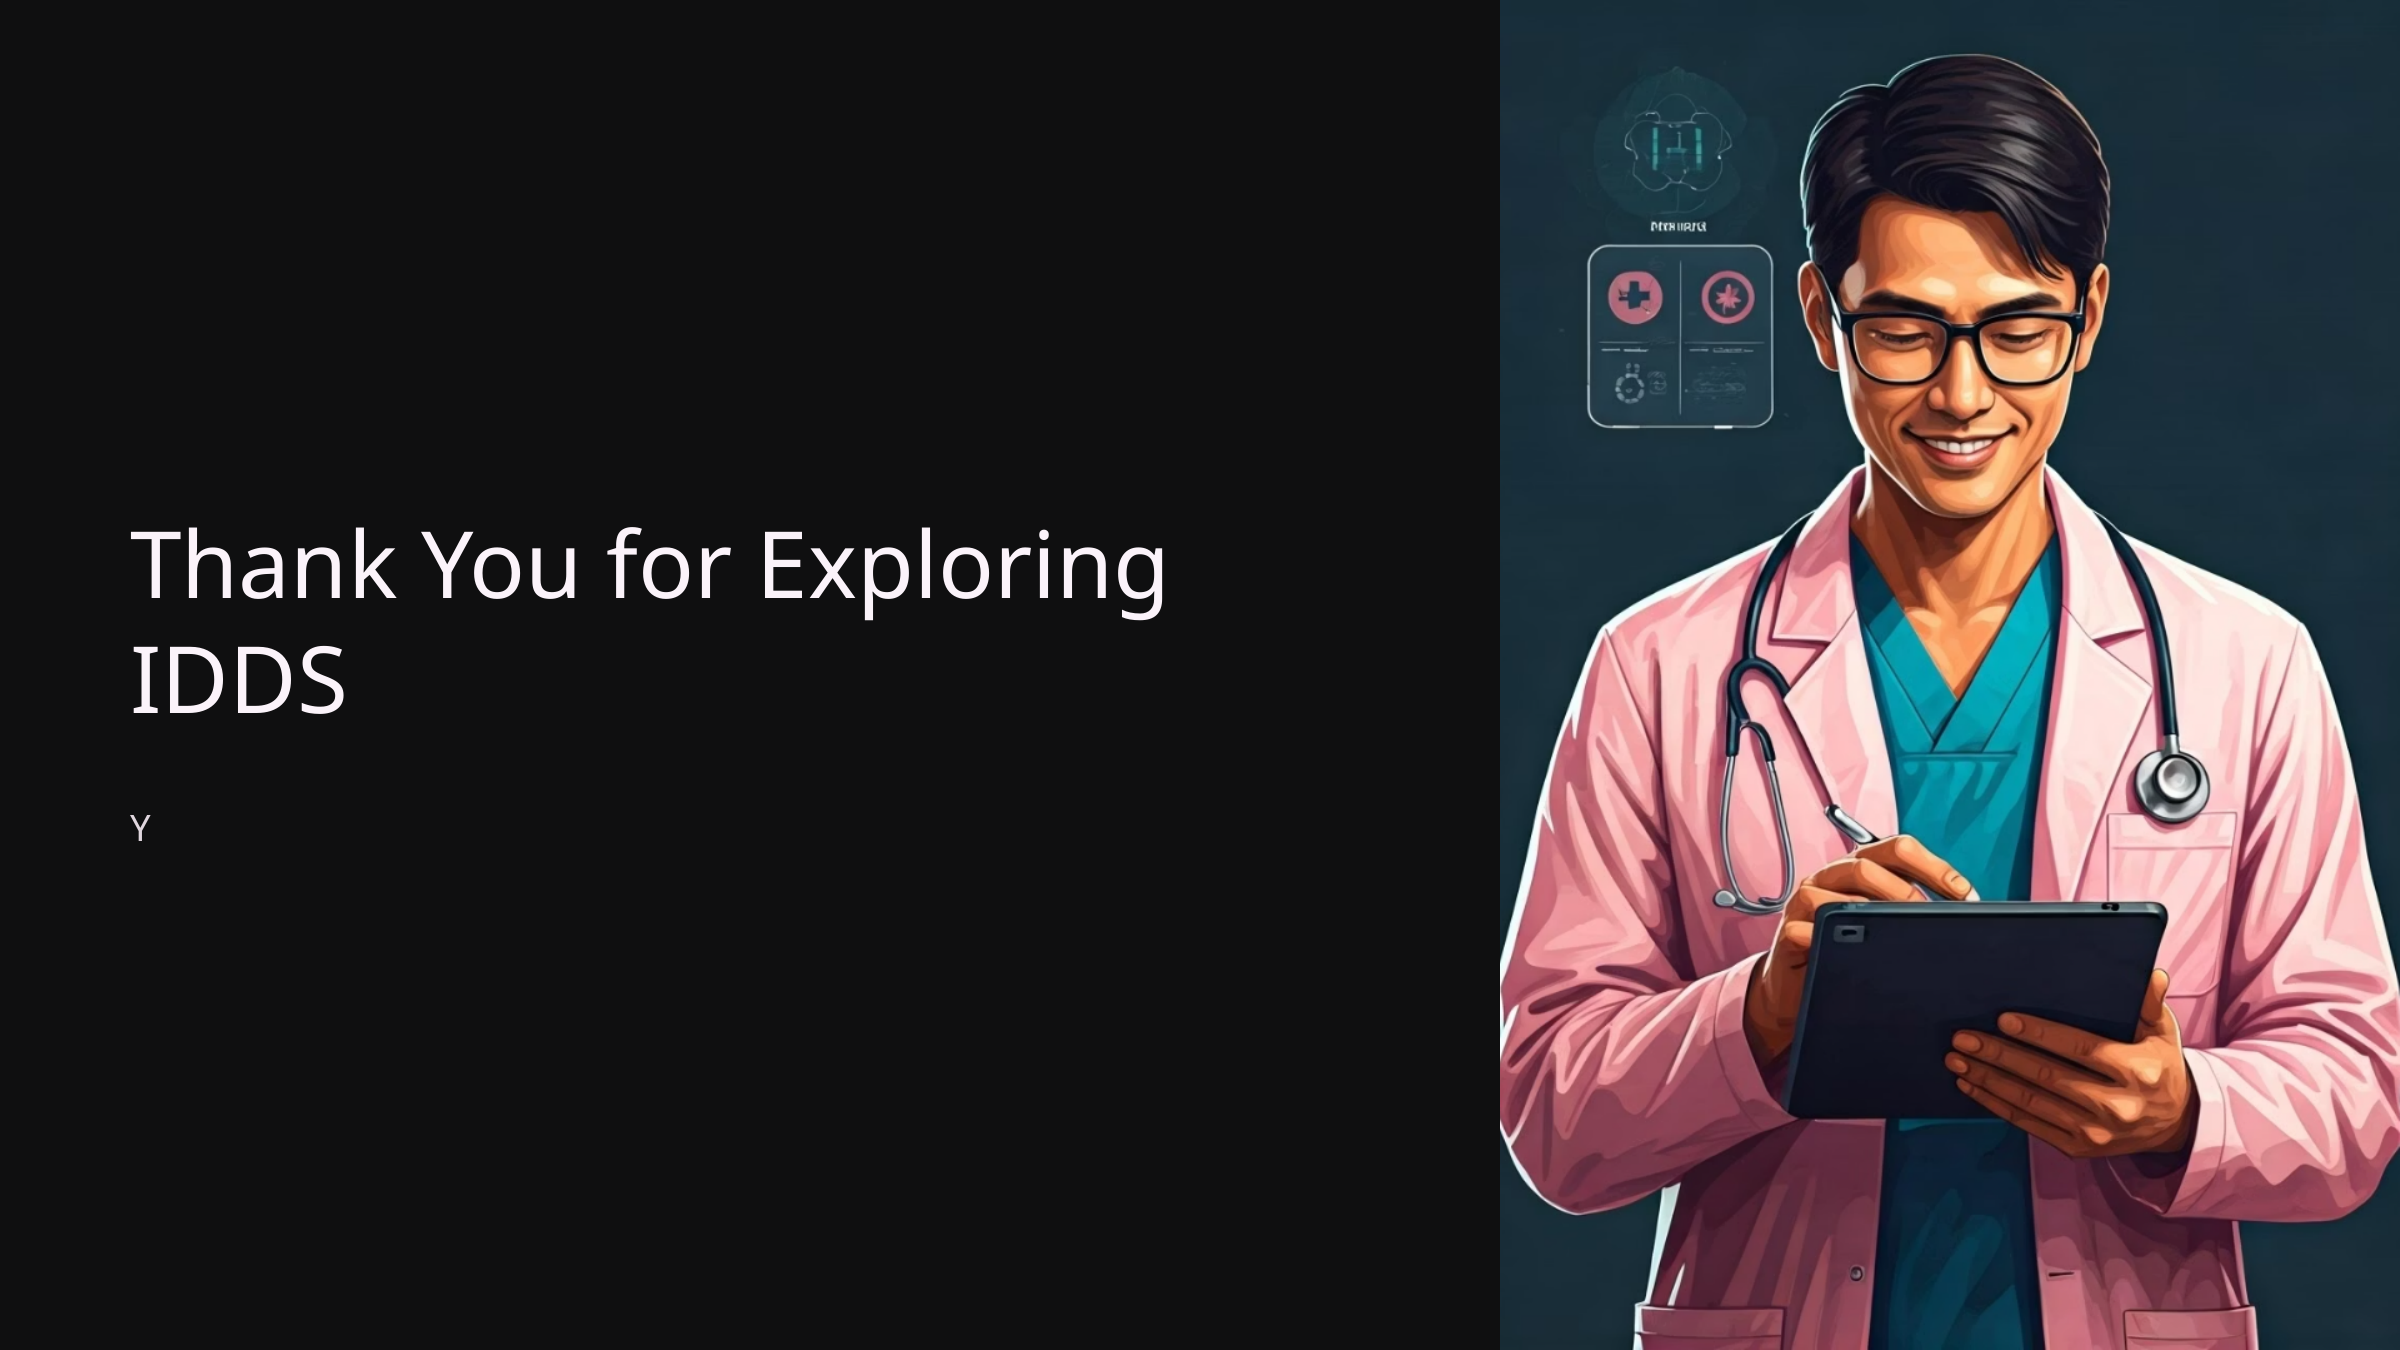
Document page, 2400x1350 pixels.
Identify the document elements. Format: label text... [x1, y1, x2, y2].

text_box Y [130, 789, 1370, 849]
picture [1499, 0, 2400, 1350]
text_box Thank You for Exploring IDDS [130, 501, 1370, 734]
